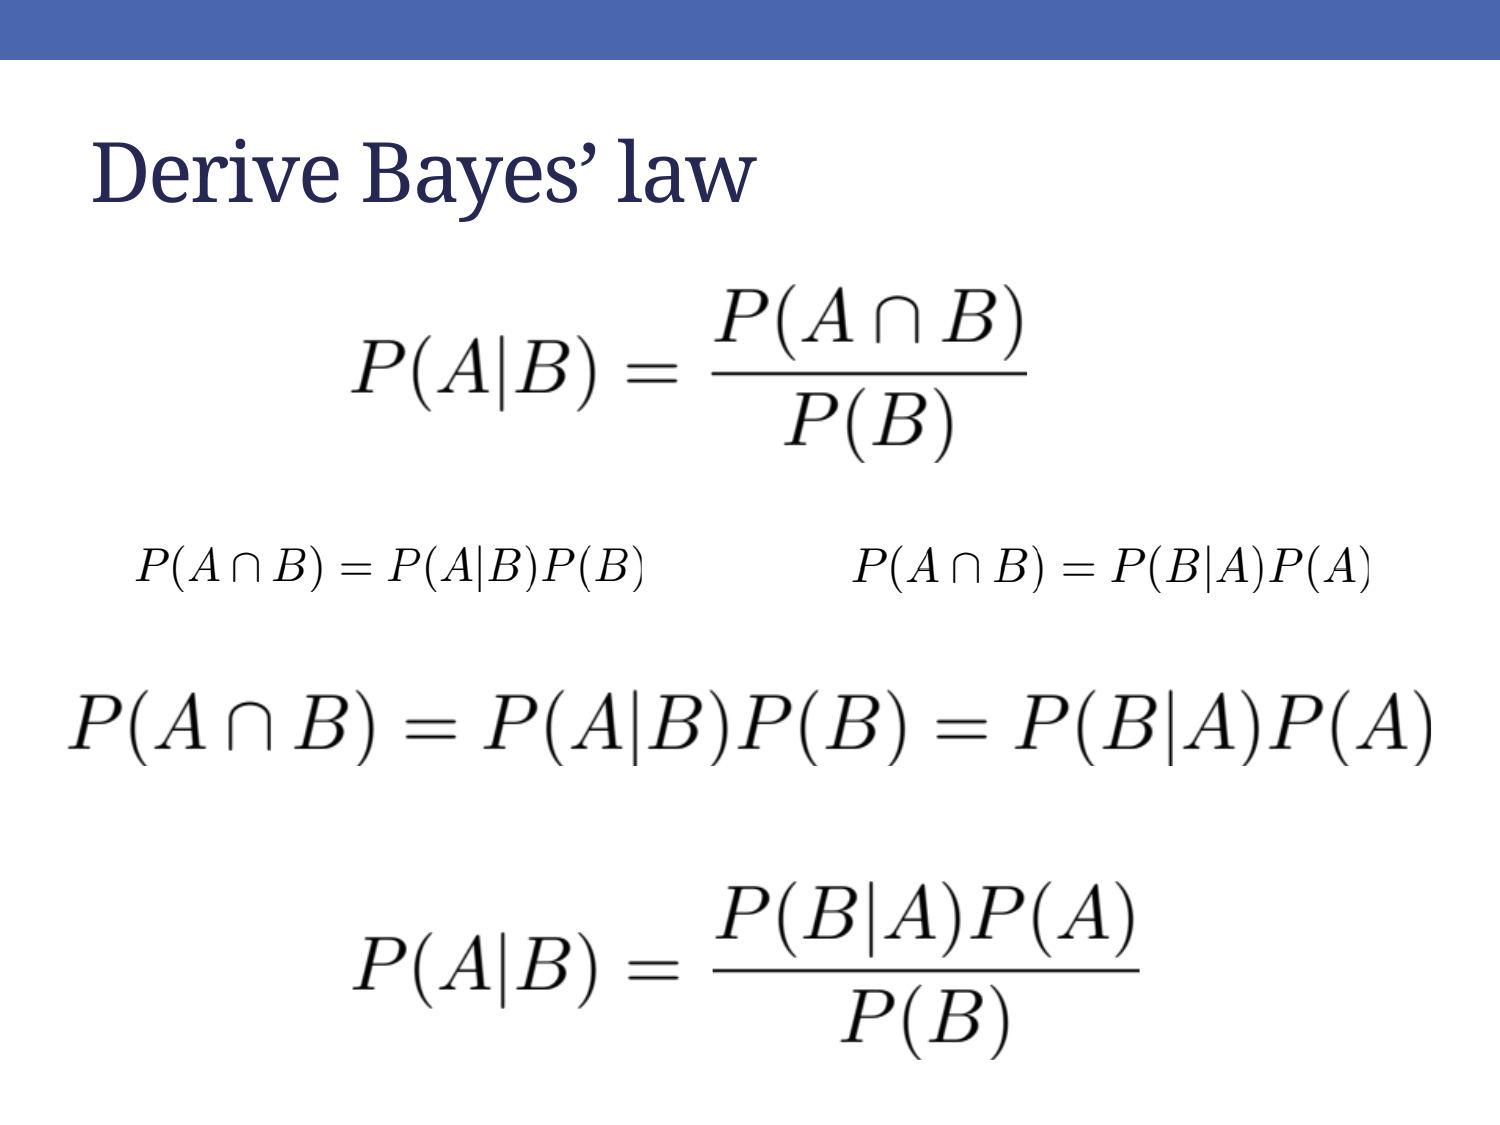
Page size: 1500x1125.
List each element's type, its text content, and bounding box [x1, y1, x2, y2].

picture [135, 544, 642, 592]
title Derive Bayes’ law [75, 87, 1425, 250]
picture [351, 880, 1140, 1060]
picture [66, 688, 1432, 766]
picture [349, 283, 1028, 464]
picture [851, 544, 1369, 593]
